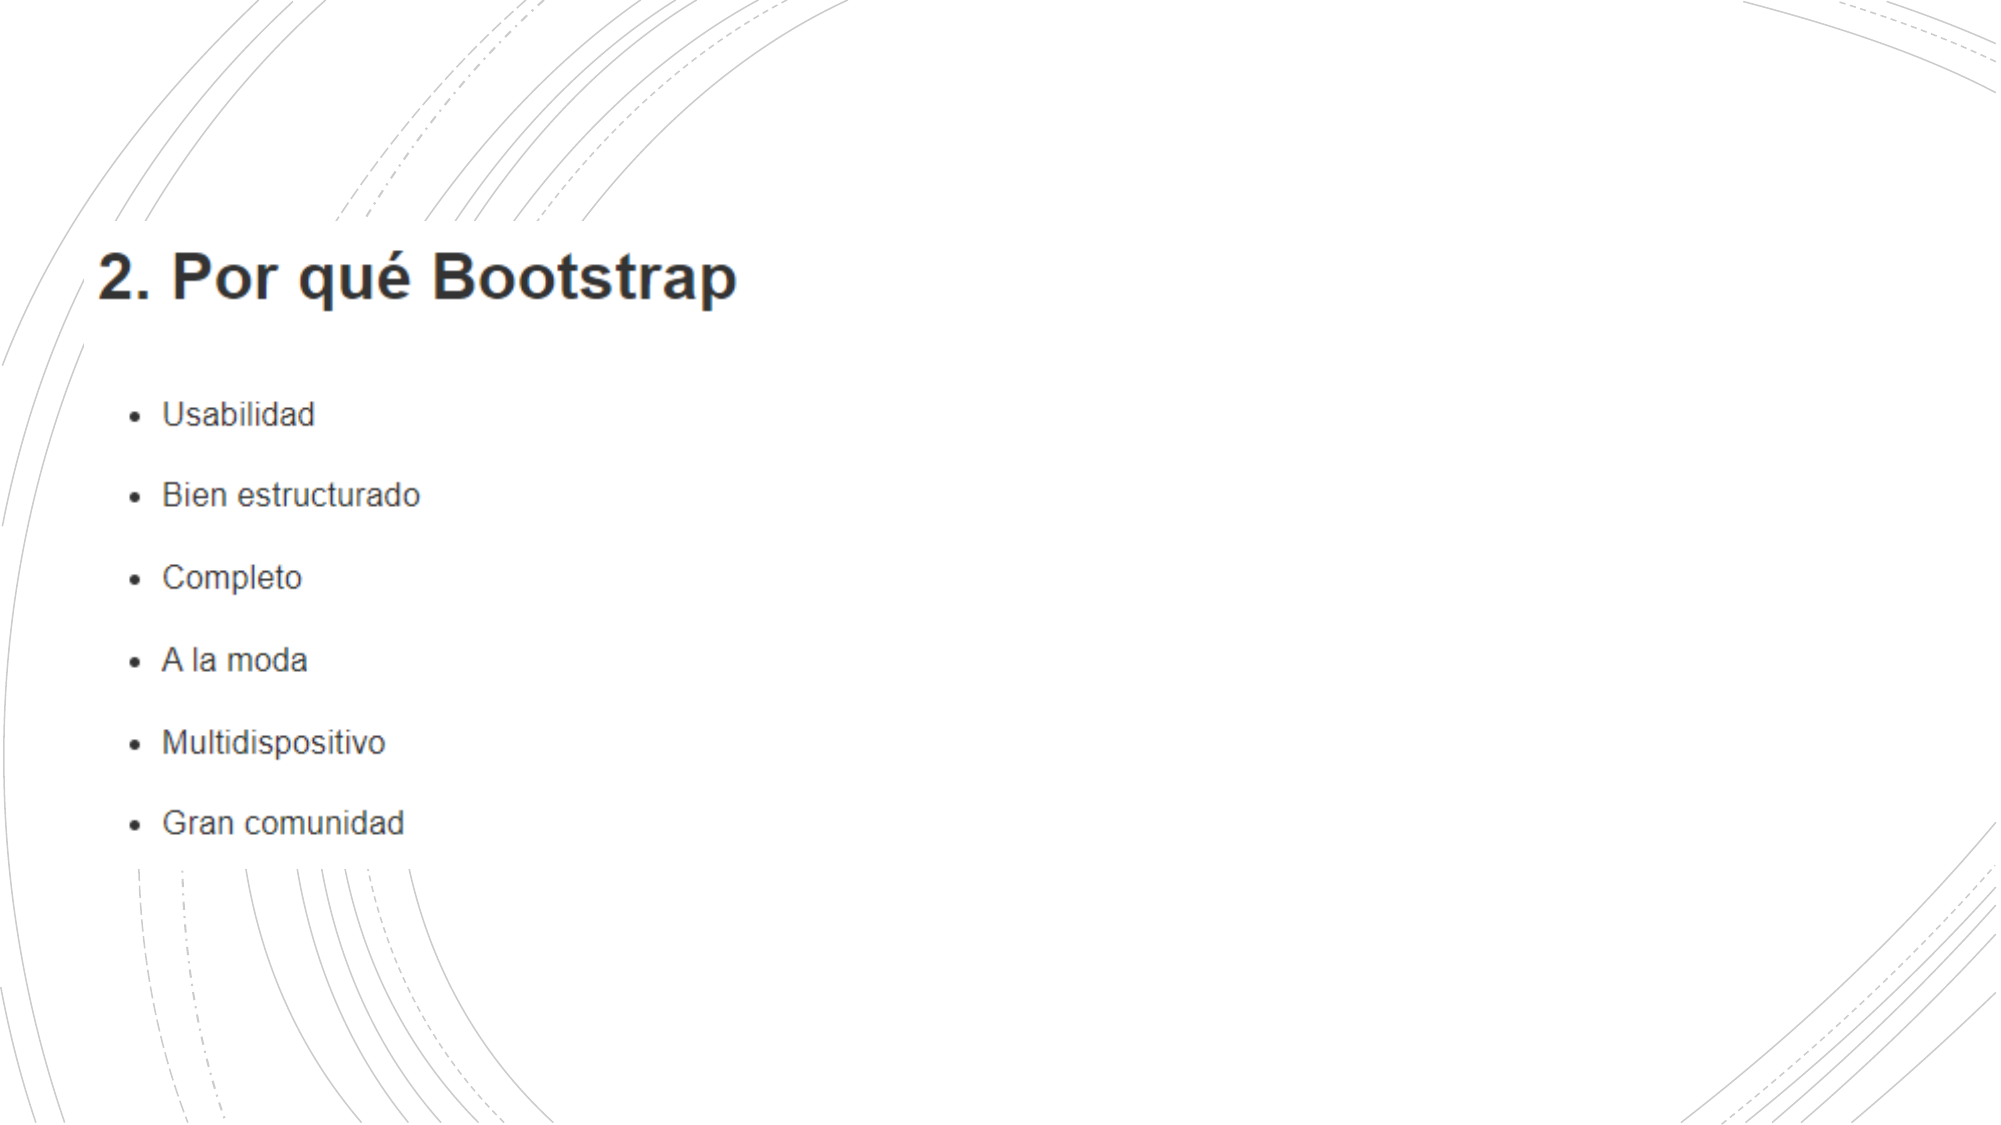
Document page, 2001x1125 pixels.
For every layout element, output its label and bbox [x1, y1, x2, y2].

picture [83, 221, 984, 869]
